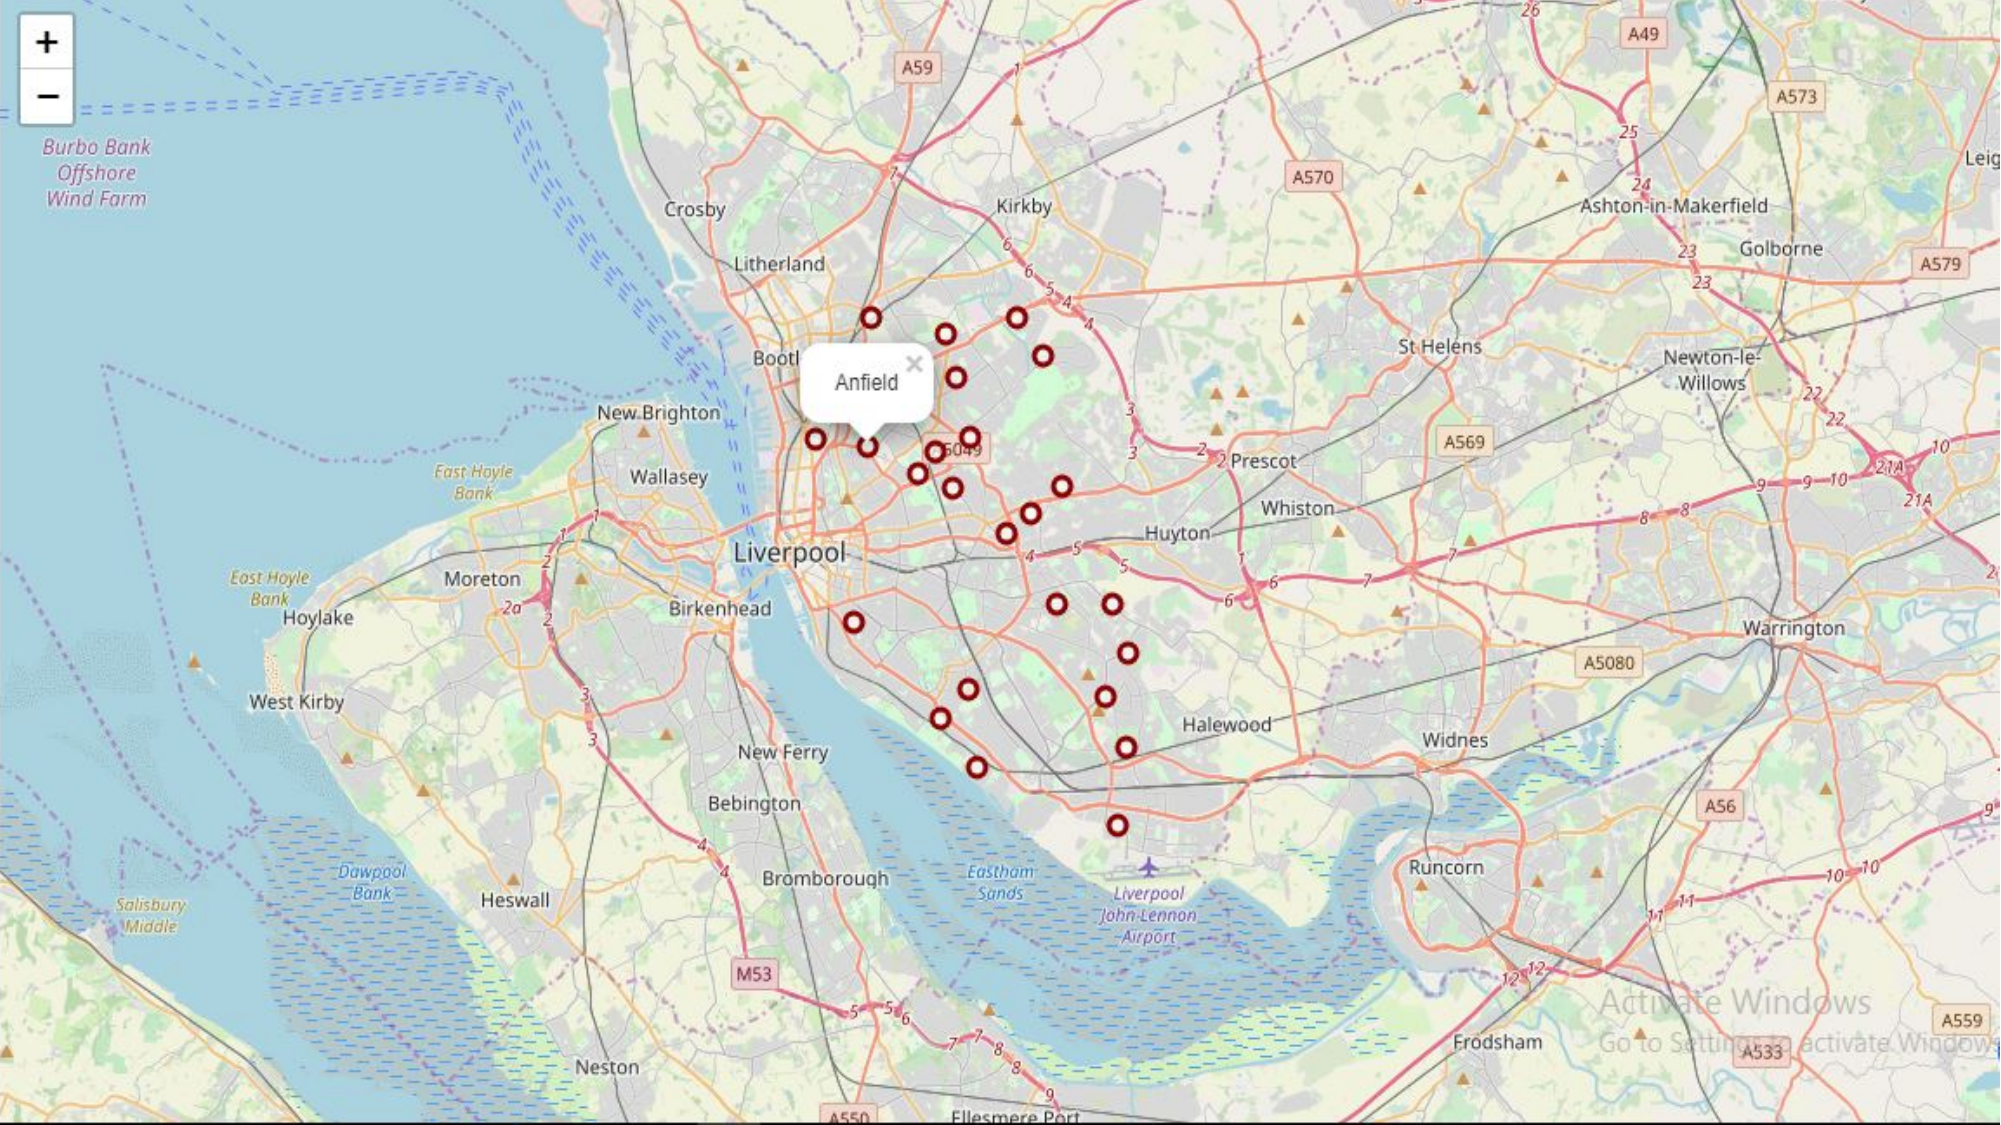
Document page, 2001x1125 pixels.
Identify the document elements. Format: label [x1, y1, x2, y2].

list [0, 0, 2000, 1125]
